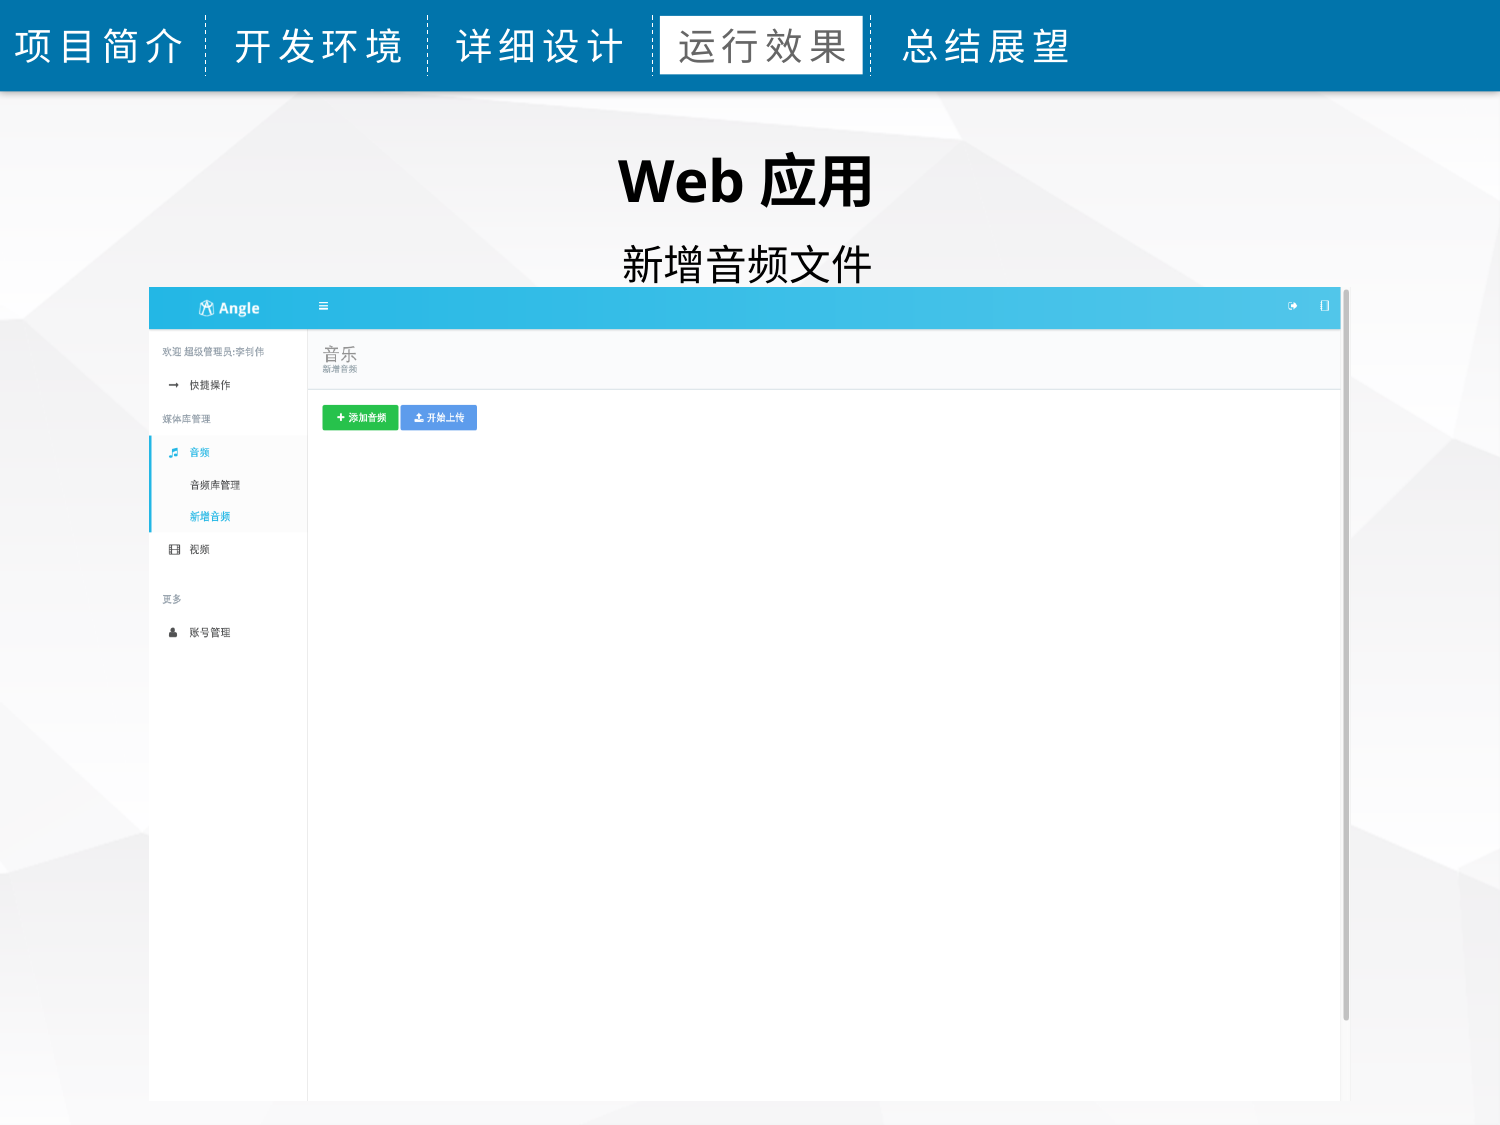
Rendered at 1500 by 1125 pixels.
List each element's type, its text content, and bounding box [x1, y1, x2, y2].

text_box [659, 15, 663, 75]
text_box 详细设计 [440, 15, 652, 76]
text_box [0, 0, 1500, 92]
text_box 总结展望 [886, 15, 1099, 76]
text_box 运行效果 [663, 15, 870, 76]
text_box Web应用 新增音频文件 [546, 101, 949, 287]
text_box 开发环境 [214, 15, 423, 76]
picture [0, 92, 1500, 1125]
text_box 运行效果 [871, 15, 876, 76]
text_box 项目简介 [0, 15, 211, 76]
